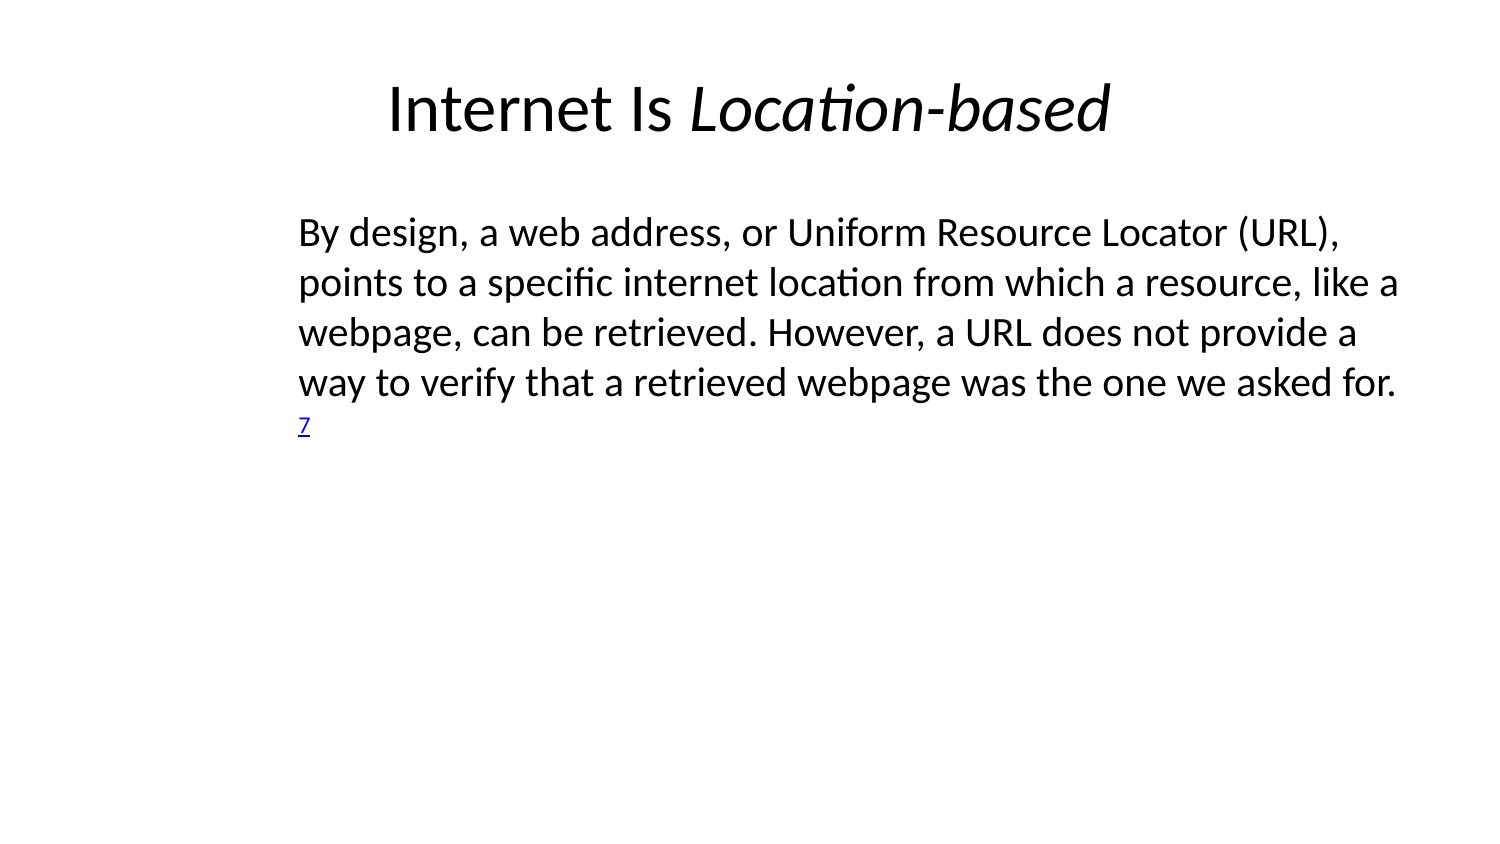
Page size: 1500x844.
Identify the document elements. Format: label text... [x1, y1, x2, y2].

title Internet Is Location-based [75, 33, 1425, 175]
list By design, a web address, or Uniform Resource Locator (URL), points to a specific internet location from which a resource, like a webpage, can be retrieved. However, a URL does not provide a way to verify that a retrieved webpage was the one we asked for. 7 [75, 196, 1425, 754]
